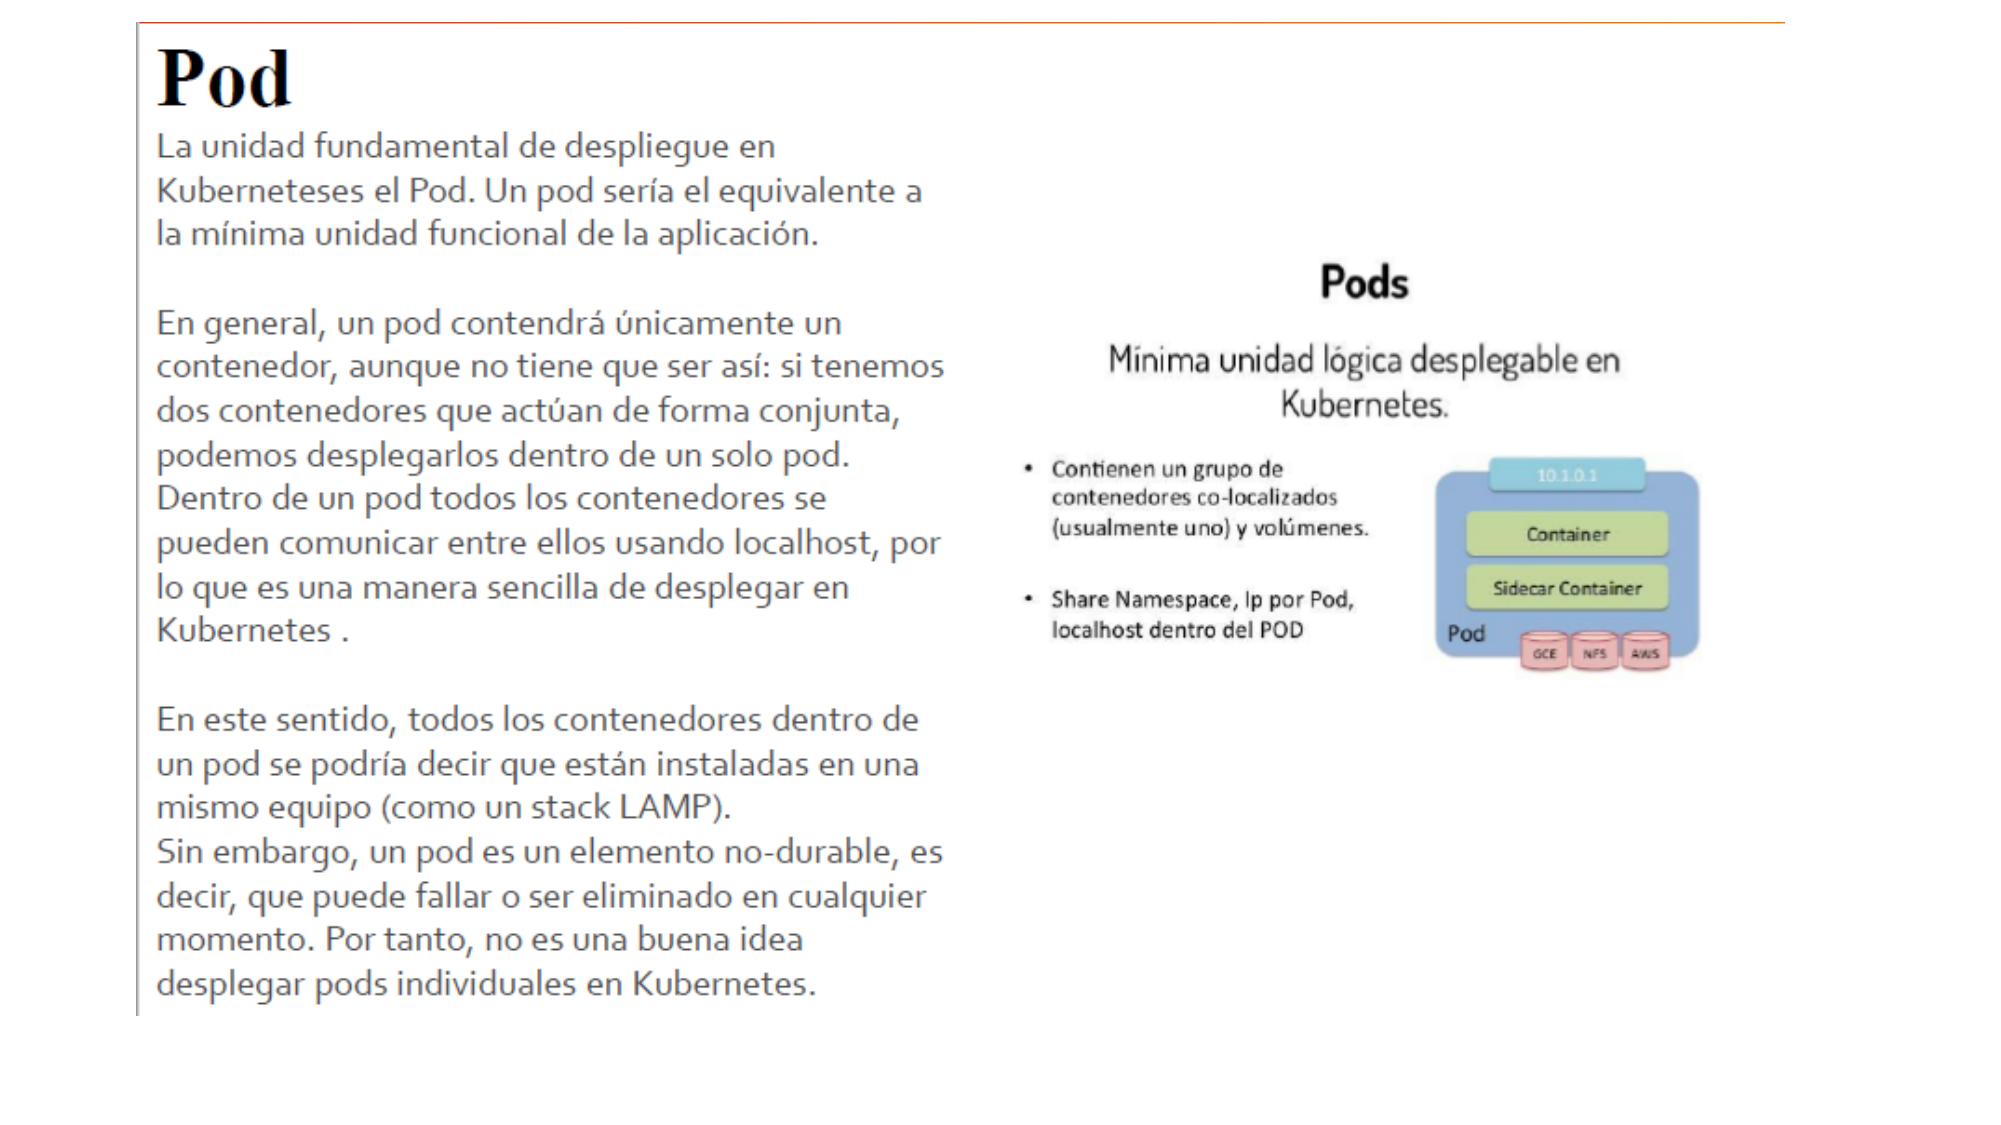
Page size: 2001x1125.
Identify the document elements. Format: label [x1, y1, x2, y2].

list [135, 21, 1785, 1016]
